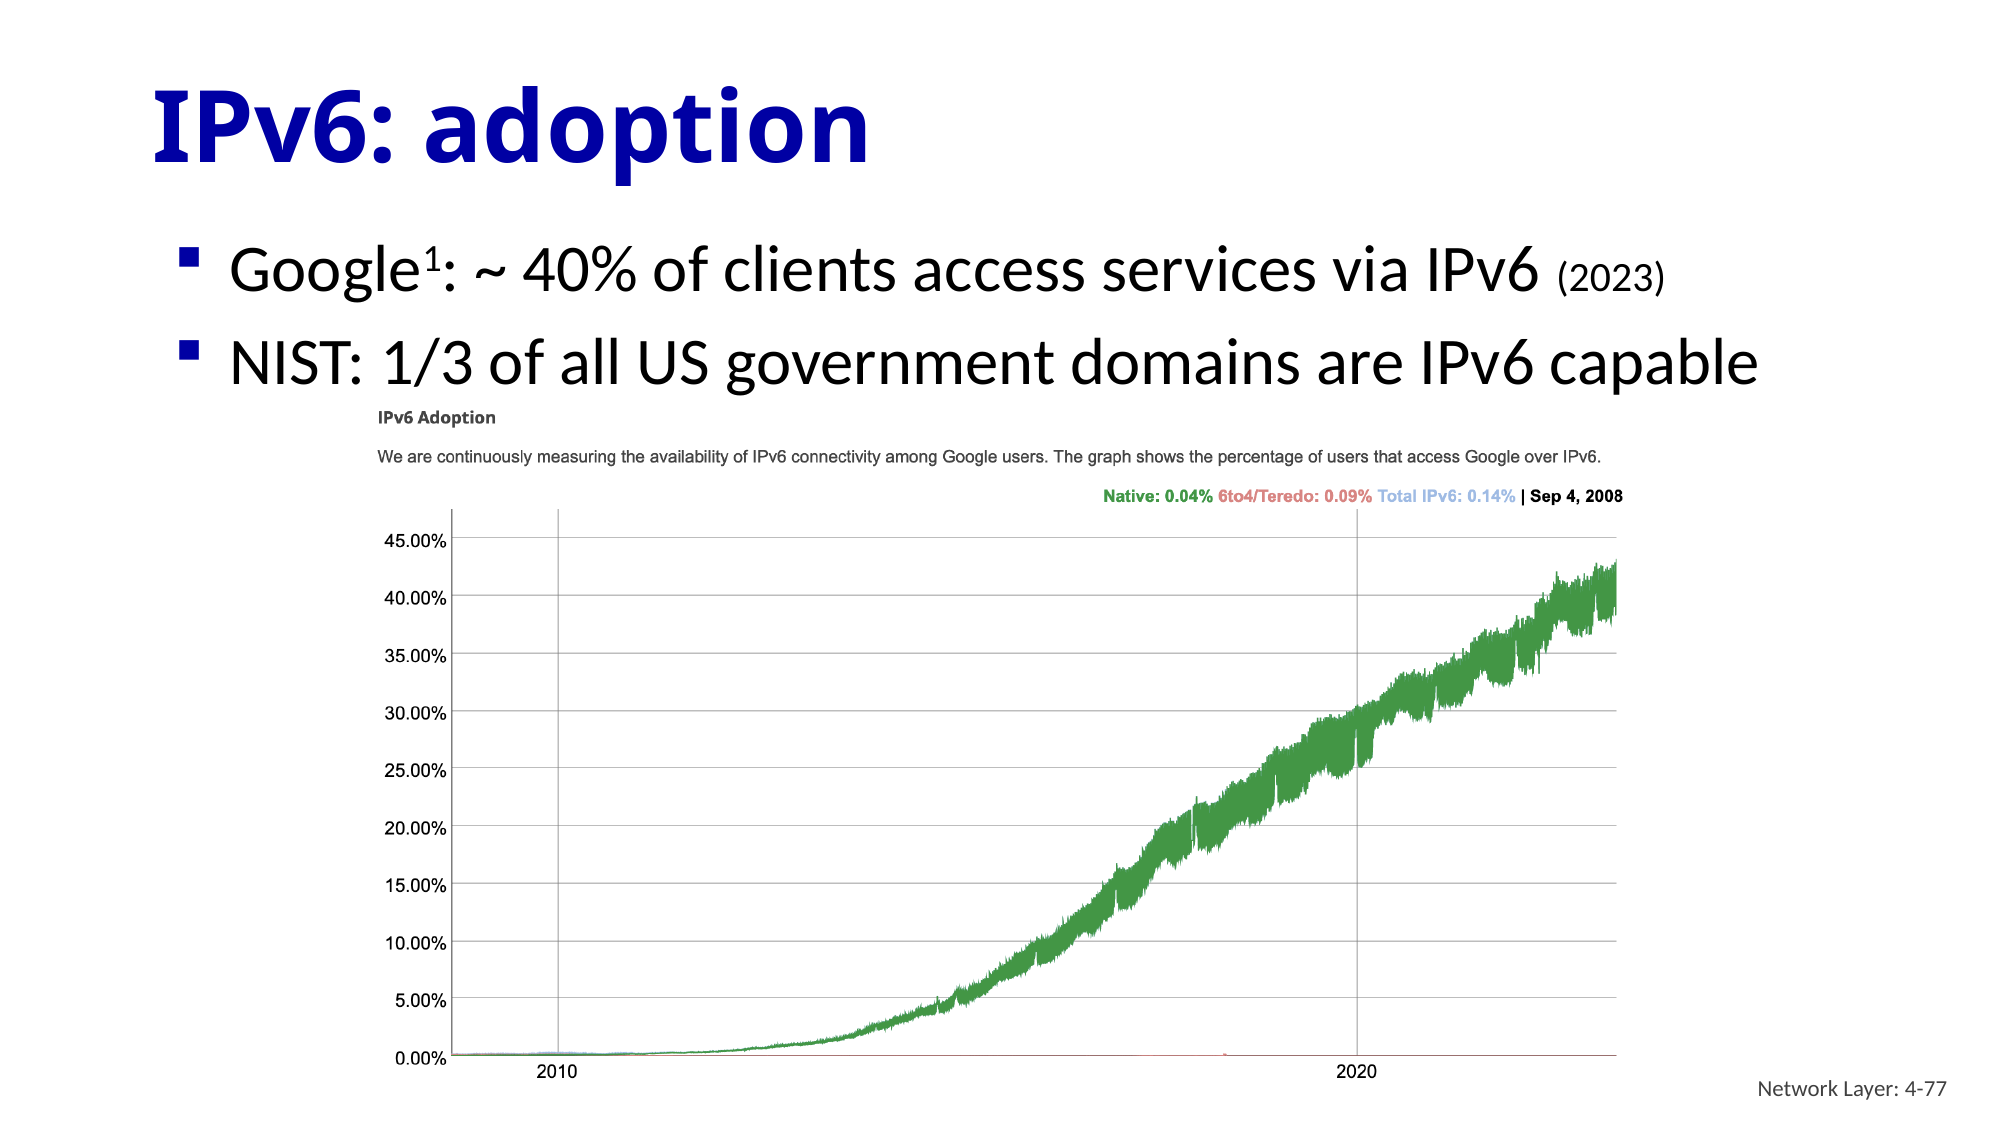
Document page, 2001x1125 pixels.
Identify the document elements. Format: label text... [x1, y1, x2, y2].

title IPv6: adoption [137, 56, 1863, 204]
slide_number Network Layer: 4-77 [1512, 1056, 1963, 1117]
picture [362, 399, 1638, 1088]
list Google1: ~ 40% of clients access services via IPv6 (2023) NIST: 1/3 of all US government domains are IPv6 capable [137, 226, 1863, 415]
